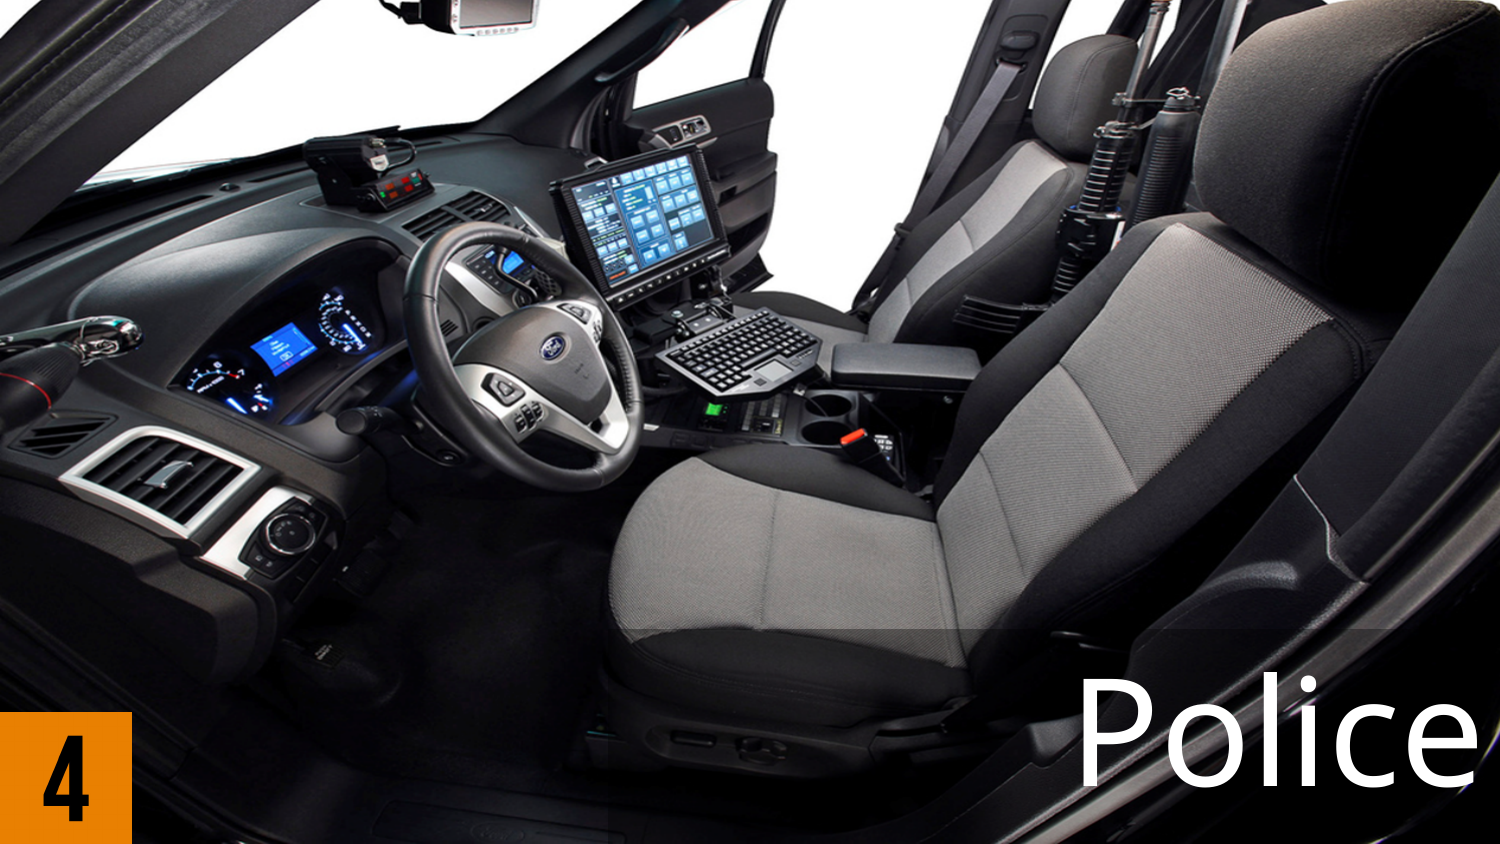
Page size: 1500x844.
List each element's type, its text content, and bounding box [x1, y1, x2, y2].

text_box Police vehicles [608, 629, 1500, 844]
picture [0, 0, 1500, 844]
